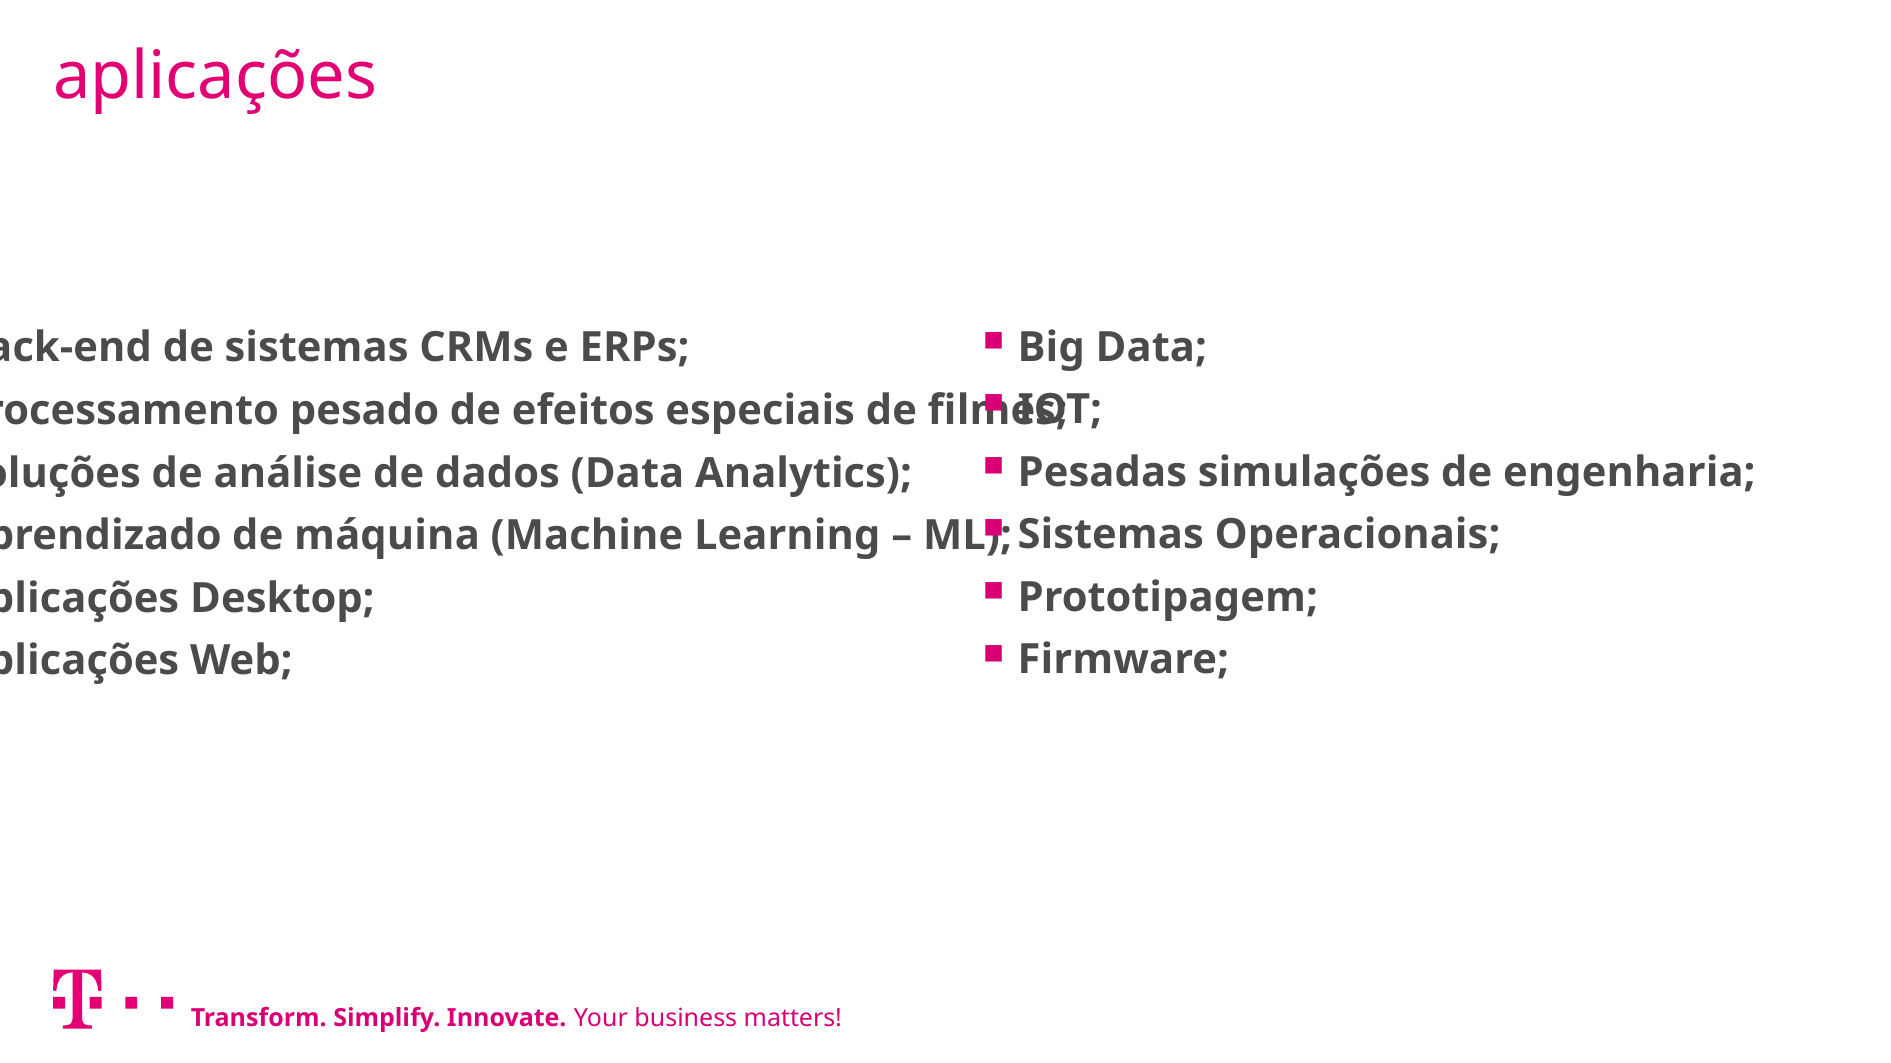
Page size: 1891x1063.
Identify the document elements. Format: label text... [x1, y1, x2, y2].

text_box Back-end de sistemas CRMs e ERPs; Processamento pesado de efeitos especiais de filmes; Soluções de análise de dados (Data Analytics); Aprendizado de máquina (Machine Learning – ML); Aplicações Desktop; Aplicações Web; [0, 314, 1081, 752]
title aplicações [52, 41, 792, 125]
text_box Big Data; IOT; Pesadas simulações de engenharia; Sistemas Operacionais; Prototipagem; Firmware; [970, 313, 1768, 751]
